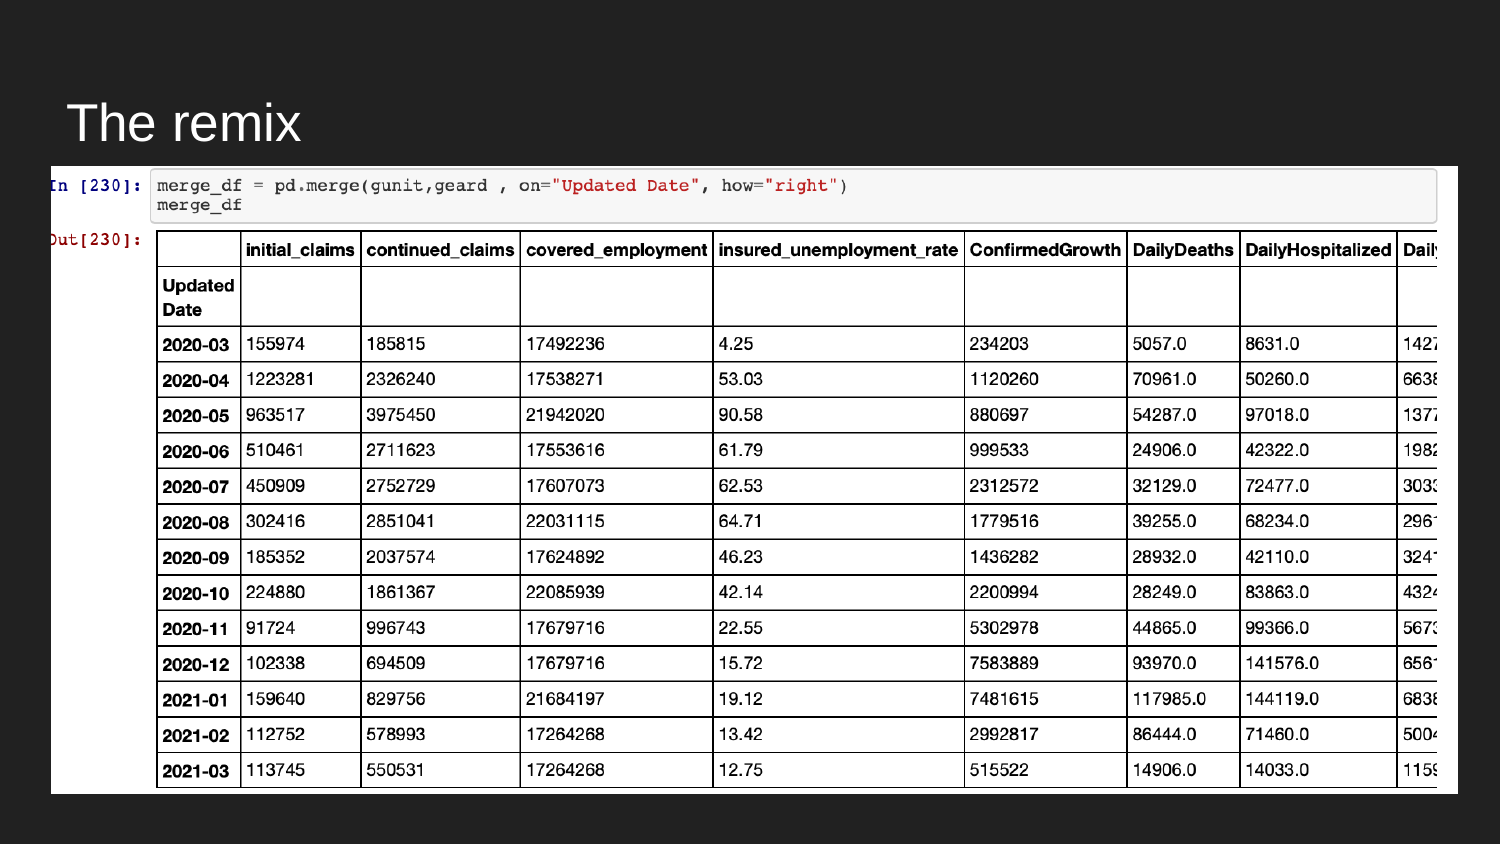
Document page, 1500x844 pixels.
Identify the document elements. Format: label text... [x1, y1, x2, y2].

picture [50, 166, 1458, 794]
title The remix [51, 72, 1449, 165]
